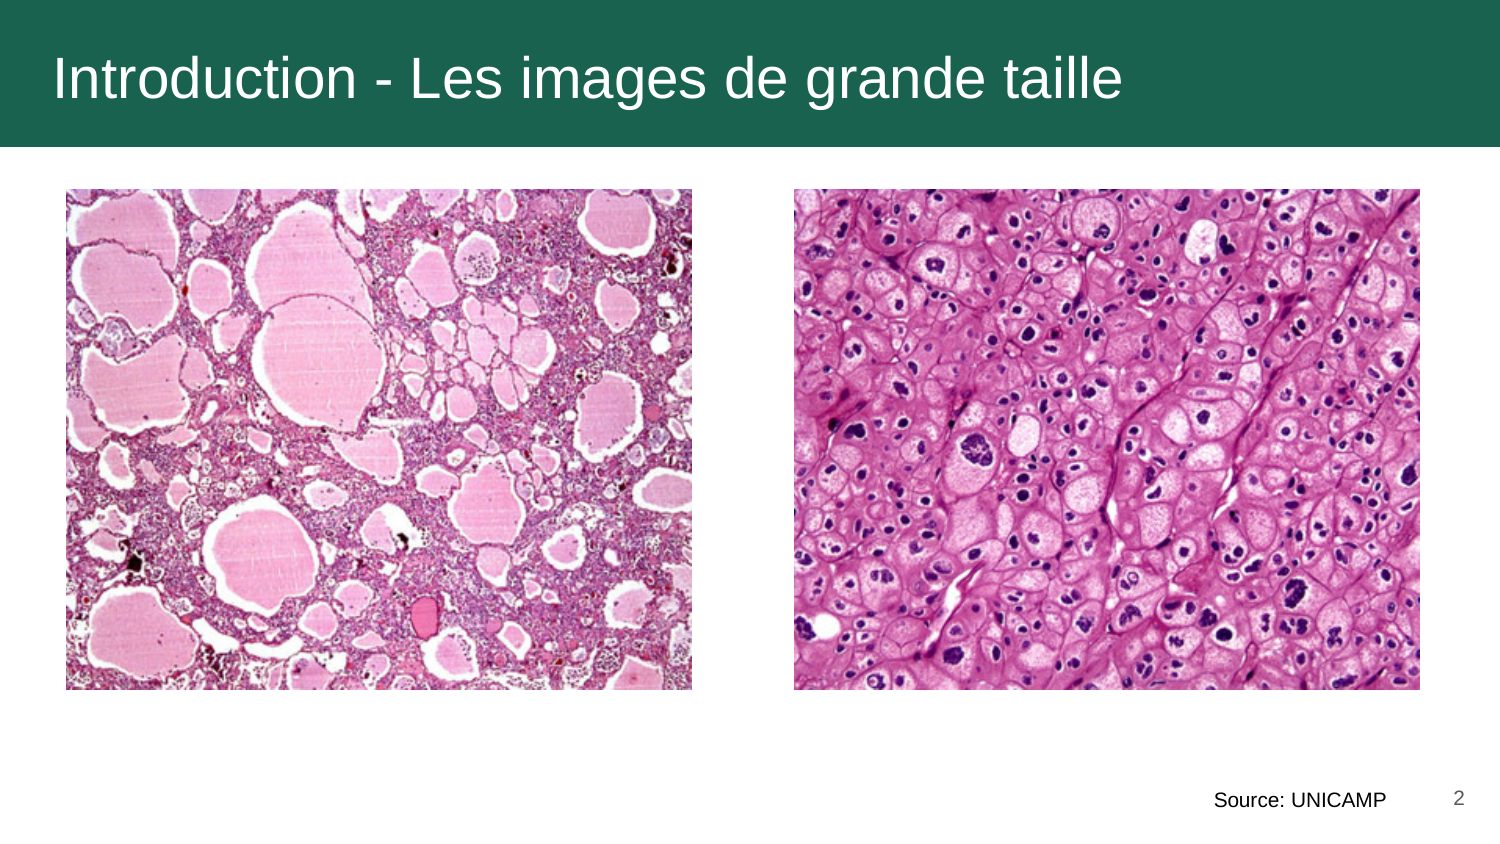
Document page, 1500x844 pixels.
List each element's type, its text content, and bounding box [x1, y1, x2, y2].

title Introduction - Les images de grande taille [37, 24, 1436, 119]
picture [794, 189, 1420, 690]
text_box Source: UNICAMP [1198, 771, 1475, 833]
picture [66, 189, 692, 690]
slide_number ‹#› [1389, 764, 1480, 830]
